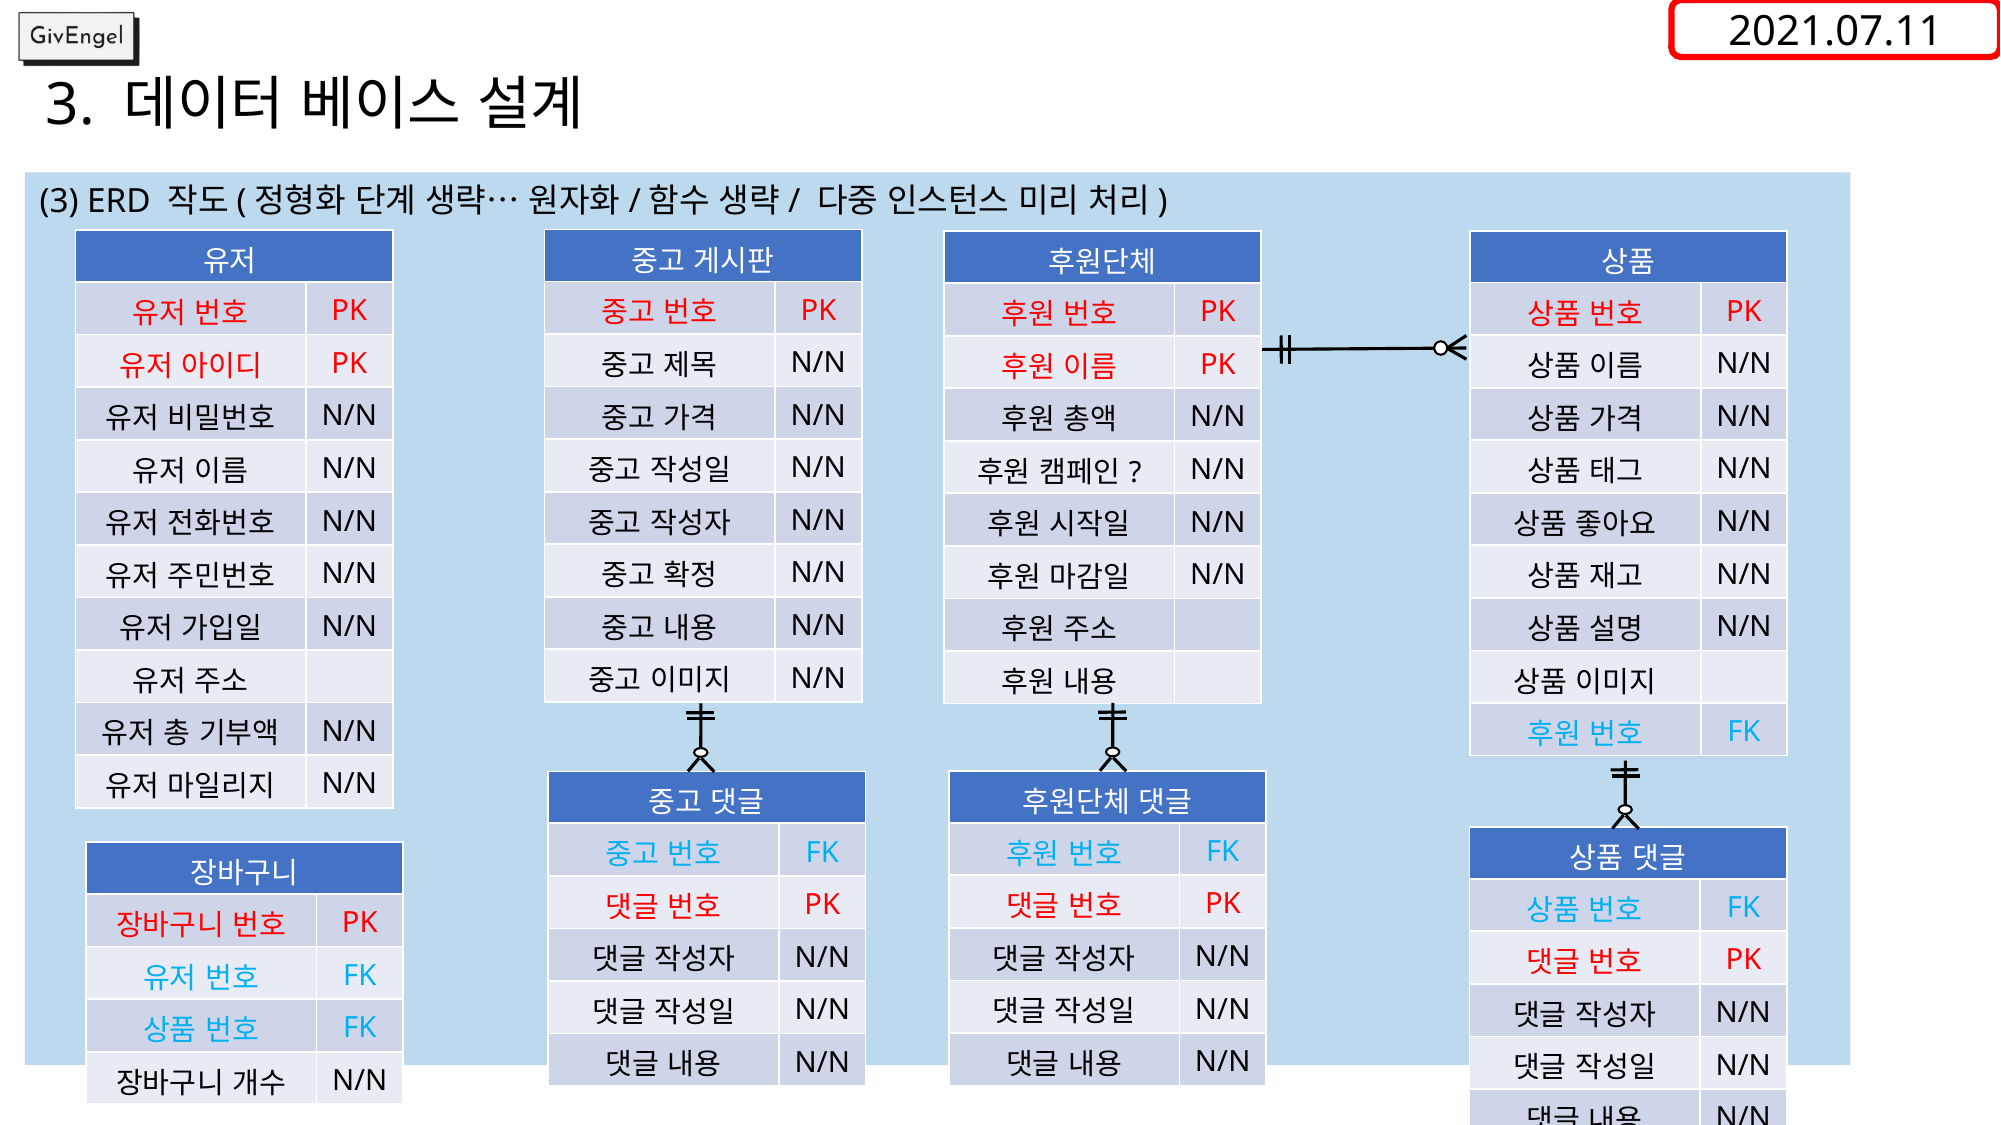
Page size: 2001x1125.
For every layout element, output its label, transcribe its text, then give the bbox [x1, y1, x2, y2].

table_cell 상품 번호 [1471, 283, 1700, 334]
table_cell 유저 가입일 [76, 598, 305, 649]
table_cell 장바구니 개수 [87, 1053, 316, 1103]
table_cell 상품 번호 [87, 1000, 316, 1051]
table_cell PK [1701, 932, 1786, 983]
table_cell N/N [1180, 1034, 1265, 1085]
table_cell PK [780, 877, 865, 928]
table_cell N/N [1180, 929, 1265, 980]
table_cell 유저 전화번호 [76, 493, 305, 544]
table_cell FK [1180, 824, 1265, 874]
table_cell 댓글 작성일 [1470, 1037, 1699, 1088]
table_cell 상품 번호 [1470, 880, 1699, 930]
table_cell 유저 마일리지 [76, 756, 305, 807]
table_cell N/N [780, 1034, 865, 1085]
table_cell N/N [780, 982, 865, 1033]
table_cell 후원 내용 [945, 652, 1174, 703]
table_cell 후원 시작일 [945, 494, 1174, 545]
table_cell 중고 제목 [545, 335, 774, 386]
table_header 장바구니 [87, 843, 402, 893]
table_cell 댓글 작성자 [950, 929, 1179, 980]
table_cell PK [1175, 284, 1260, 335]
table_cell N/N [1175, 442, 1260, 492]
table_cell 상품 재고 [1471, 546, 1700, 597]
table_cell 중고 가격 [545, 387, 774, 438]
table_cell N/N [1175, 389, 1260, 440]
table_cell FK [317, 1000, 402, 1051]
table_cell N/N [1701, 1037, 1786, 1088]
table_cell 댓글 작성일 [549, 982, 778, 1033]
text_box 3. 데이터 베이스 설계 [30, 38, 1367, 145]
table_cell N/N [307, 598, 392, 649]
table_cell PK [1180, 876, 1265, 927]
table_cell 상품 이름 [1471, 336, 1700, 387]
picture [0, 0, 157, 82]
table_cell N/N [307, 493, 392, 544]
table_cell [1175, 652, 1260, 703]
table_header 후원단체 댓글 [950, 772, 1265, 822]
table_cell PK [1702, 283, 1786, 334]
table_cell 중고 작성일 [545, 440, 774, 491]
table_header 상품 댓글 [1470, 828, 1786, 878]
table_cell 댓글 내용 [950, 1034, 1179, 1085]
table_cell N/N [776, 650, 861, 701]
table_cell 중고 작성자 [545, 493, 774, 543]
table_cell FK [1702, 704, 1786, 755]
table_cell 댓글 내용 [549, 1034, 778, 1085]
table_cell N/N [776, 598, 861, 648]
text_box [1590, 780, 1660, 810]
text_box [1078, 722, 1147, 752]
table_cell 댓글 작성자 [1470, 985, 1699, 1036]
table_cell 유저 총 기부액 [76, 703, 305, 754]
text_box (3) ERD 작도(정형화 단계 생략… 원자화/함수 생략/ 다중 인스턴스 미리 처리) [24, 172, 1851, 1066]
table_cell N/N [1702, 389, 1786, 439]
table_cell N/N [307, 756, 392, 807]
table_cell 댓글 내용 [1470, 1090, 1699, 1125]
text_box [666, 723, 735, 753]
text_box 2021.07.11 [1670, 0, 2000, 59]
table_cell 댓글 번호 [549, 877, 778, 928]
table_cell N/N [776, 545, 861, 596]
table_cell 장바구니 번호 [87, 895, 316, 946]
table_cell N/N [317, 1053, 402, 1103]
table_cell 상품 좋아요 [1471, 494, 1700, 544]
table_cell 중고 이미지 [545, 650, 774, 701]
table_cell 후원 번호 [950, 824, 1179, 874]
table_cell 유저 주민번호 [76, 546, 305, 597]
table_cell 유저 이름 [76, 441, 305, 491]
table_cell 후원 주소 [945, 599, 1174, 650]
table_cell PK [307, 283, 392, 334]
table_cell [1702, 651, 1786, 702]
table_cell 중고 번호 [545, 282, 774, 333]
table_cell 상품 태그 [1471, 441, 1700, 492]
table_cell 유저 번호 [76, 283, 305, 334]
table_cell FK [317, 947, 402, 998]
table_cell 후원 마감일 [945, 547, 1174, 598]
table_cell 상품 설명 [1471, 599, 1700, 650]
table_cell 댓글 번호 [950, 876, 1179, 927]
table_cell 댓글 작성자 [549, 929, 778, 980]
table_cell 유저 주소 [76, 651, 305, 702]
table_cell FK [780, 824, 865, 875]
table_cell N/N [1702, 546, 1786, 597]
table_header 중고 댓글 [549, 772, 865, 822]
table_cell N/N [307, 388, 392, 439]
table_cell 후원 총액 [945, 389, 1174, 440]
table_cell N/N [780, 929, 865, 980]
table_cell PK [1175, 337, 1260, 387]
table_cell [307, 651, 392, 702]
table_cell FK [1701, 880, 1786, 930]
table_cell N/N [1702, 336, 1786, 387]
table_cell N/N [776, 387, 861, 438]
table_cell 중고 번호 [549, 824, 778, 875]
table_cell 후원 캠페인? [945, 442, 1174, 492]
table_header 유저 [76, 231, 392, 281]
table_cell N/N [307, 546, 392, 597]
table_cell N/N [1701, 985, 1786, 1036]
table_cell 유저 번호 [87, 947, 316, 998]
table_cell N/N [776, 440, 861, 491]
table_header 후원단체 [945, 232, 1260, 282]
table_cell 후원 번호 [1471, 704, 1700, 755]
table_cell N/N [776, 493, 861, 543]
table_cell N/N [1175, 494, 1260, 545]
table_cell 중고 확정 [545, 545, 774, 596]
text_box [1260, 335, 1467, 364]
table_cell 댓글 작성일 [950, 981, 1179, 1032]
table_cell 후원 번호 [945, 284, 1174, 335]
table_header 상품 [1471, 232, 1786, 282]
table_cell 상품 가격 [1471, 389, 1700, 439]
table_cell N/N [1175, 547, 1260, 598]
table_cell N/N [1701, 1090, 1786, 1125]
table_cell PK [317, 895, 402, 946]
table_cell 후원 이름 [945, 337, 1174, 387]
table_cell PK [776, 282, 861, 333]
table_cell 중고 내용 [545, 598, 774, 648]
table_cell PK [307, 335, 392, 386]
table_cell [1175, 599, 1260, 650]
table_cell N/N [307, 703, 392, 754]
table_cell N/N [1702, 599, 1786, 650]
table_cell N/N [1702, 441, 1786, 492]
table_cell N/N [307, 441, 392, 491]
table_cell 상품 이미지 [1471, 651, 1700, 702]
table_cell N/N [1180, 981, 1265, 1032]
table_cell N/N [1702, 494, 1786, 544]
table_cell 댓글 번호 [1470, 932, 1699, 983]
table_header 중고 게시판 [545, 230, 861, 281]
table_cell 유저 비밀번호 [76, 388, 305, 439]
table_cell N/N [776, 335, 861, 386]
table_cell 유저 아이디 [76, 335, 305, 386]
